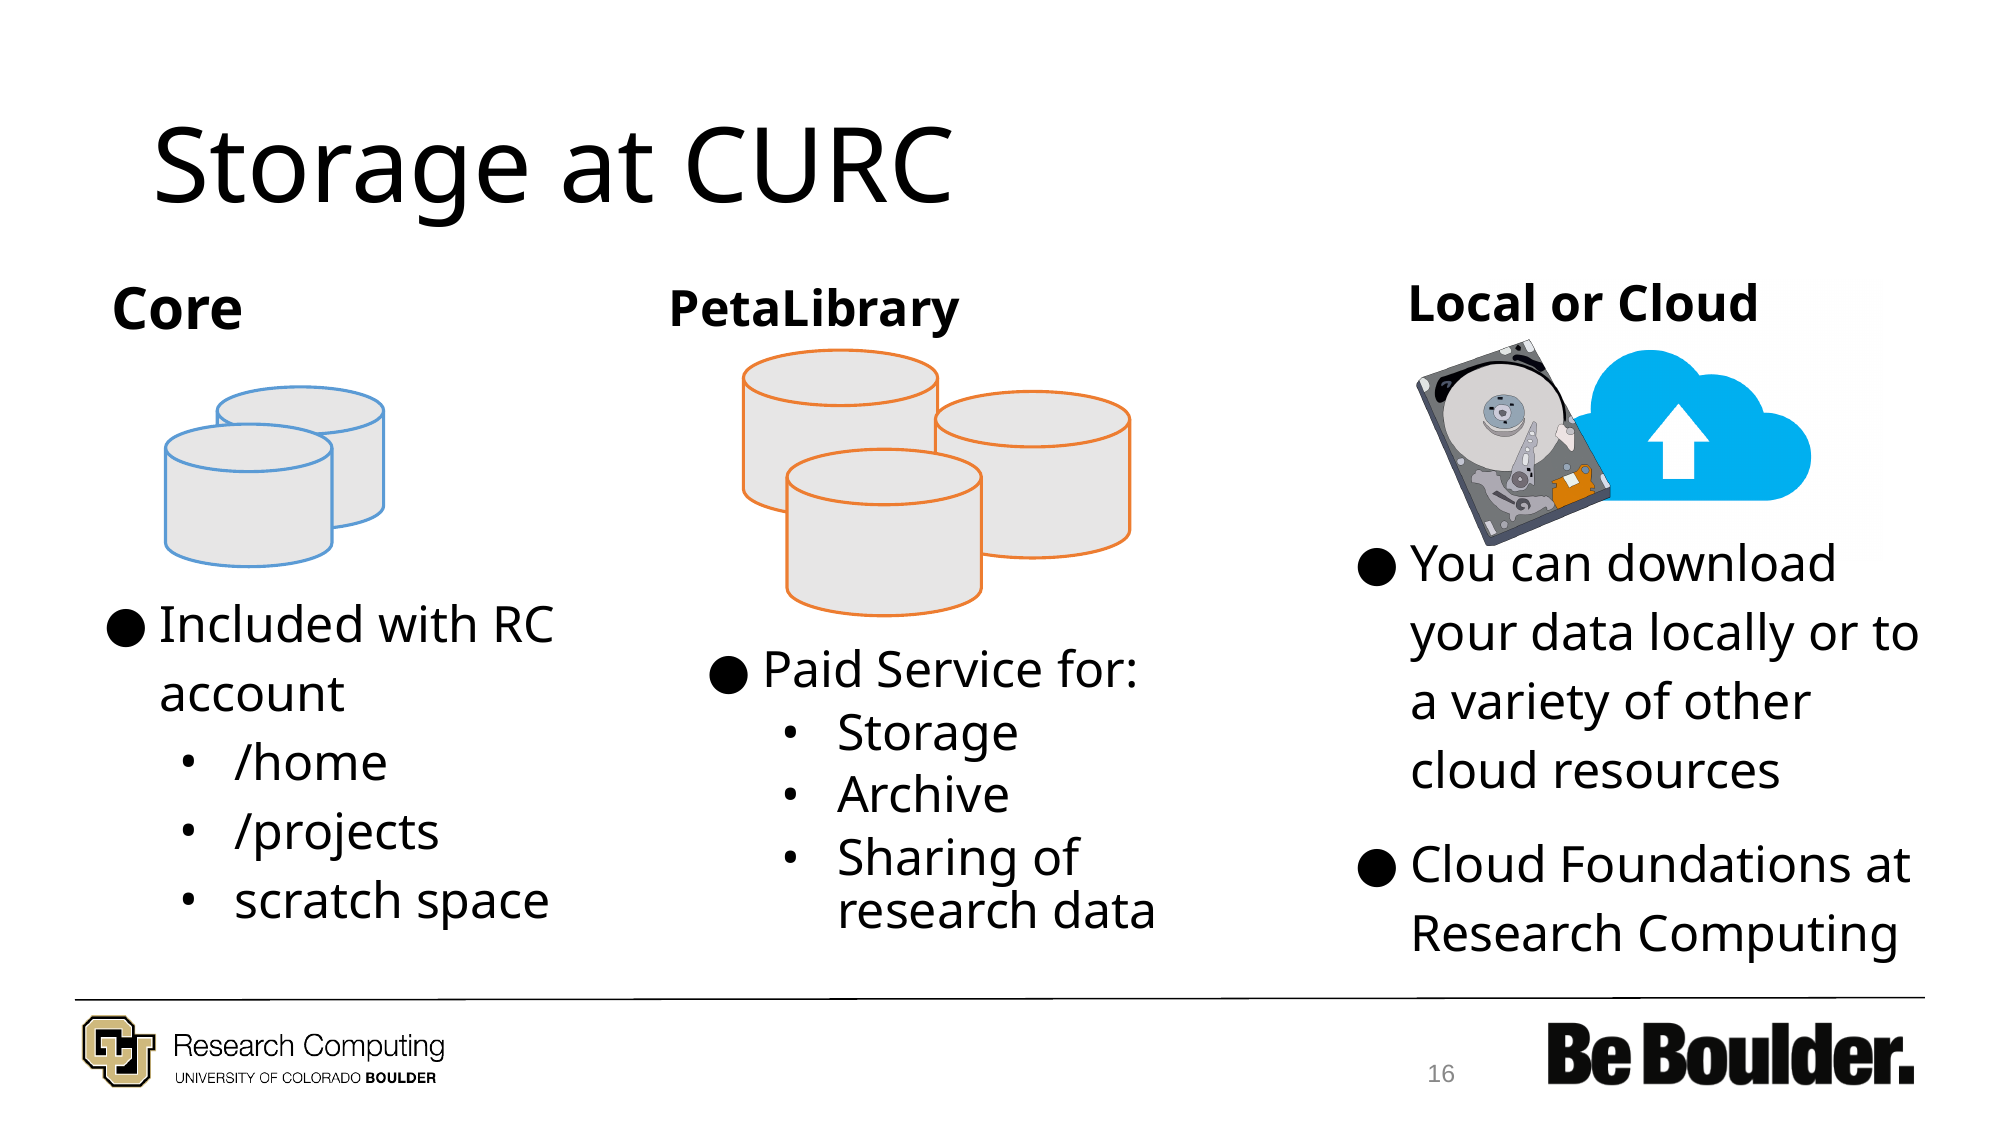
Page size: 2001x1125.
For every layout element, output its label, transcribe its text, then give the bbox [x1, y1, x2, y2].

title Storage at CURC [137, 59, 1863, 278]
text_box [787, 449, 982, 616]
text_box [165, 424, 332, 567]
text_box Local or Cloud [1392, 256, 1787, 347]
text_box PetaLibrary [653, 261, 1070, 352]
text_box Core [96, 256, 338, 357]
picture [81, 1015, 444, 1088]
text_box Paid Service for: Storage Archive Sharing of research data [675, 639, 1253, 948]
text_box [217, 386, 384, 528]
text_box You can download your data locally or to a variety of other cloud resources Cloud Foundations at Research Computing [1324, 516, 1935, 826]
text_box [935, 391, 1130, 558]
picture [1409, 279, 1883, 561]
text_box [743, 350, 938, 513]
text_box Included with RC account /home /projects scratch space [73, 577, 639, 802]
slide_number 16 [1412, 1042, 1525, 1103]
picture [1524, 1015, 1938, 1088]
